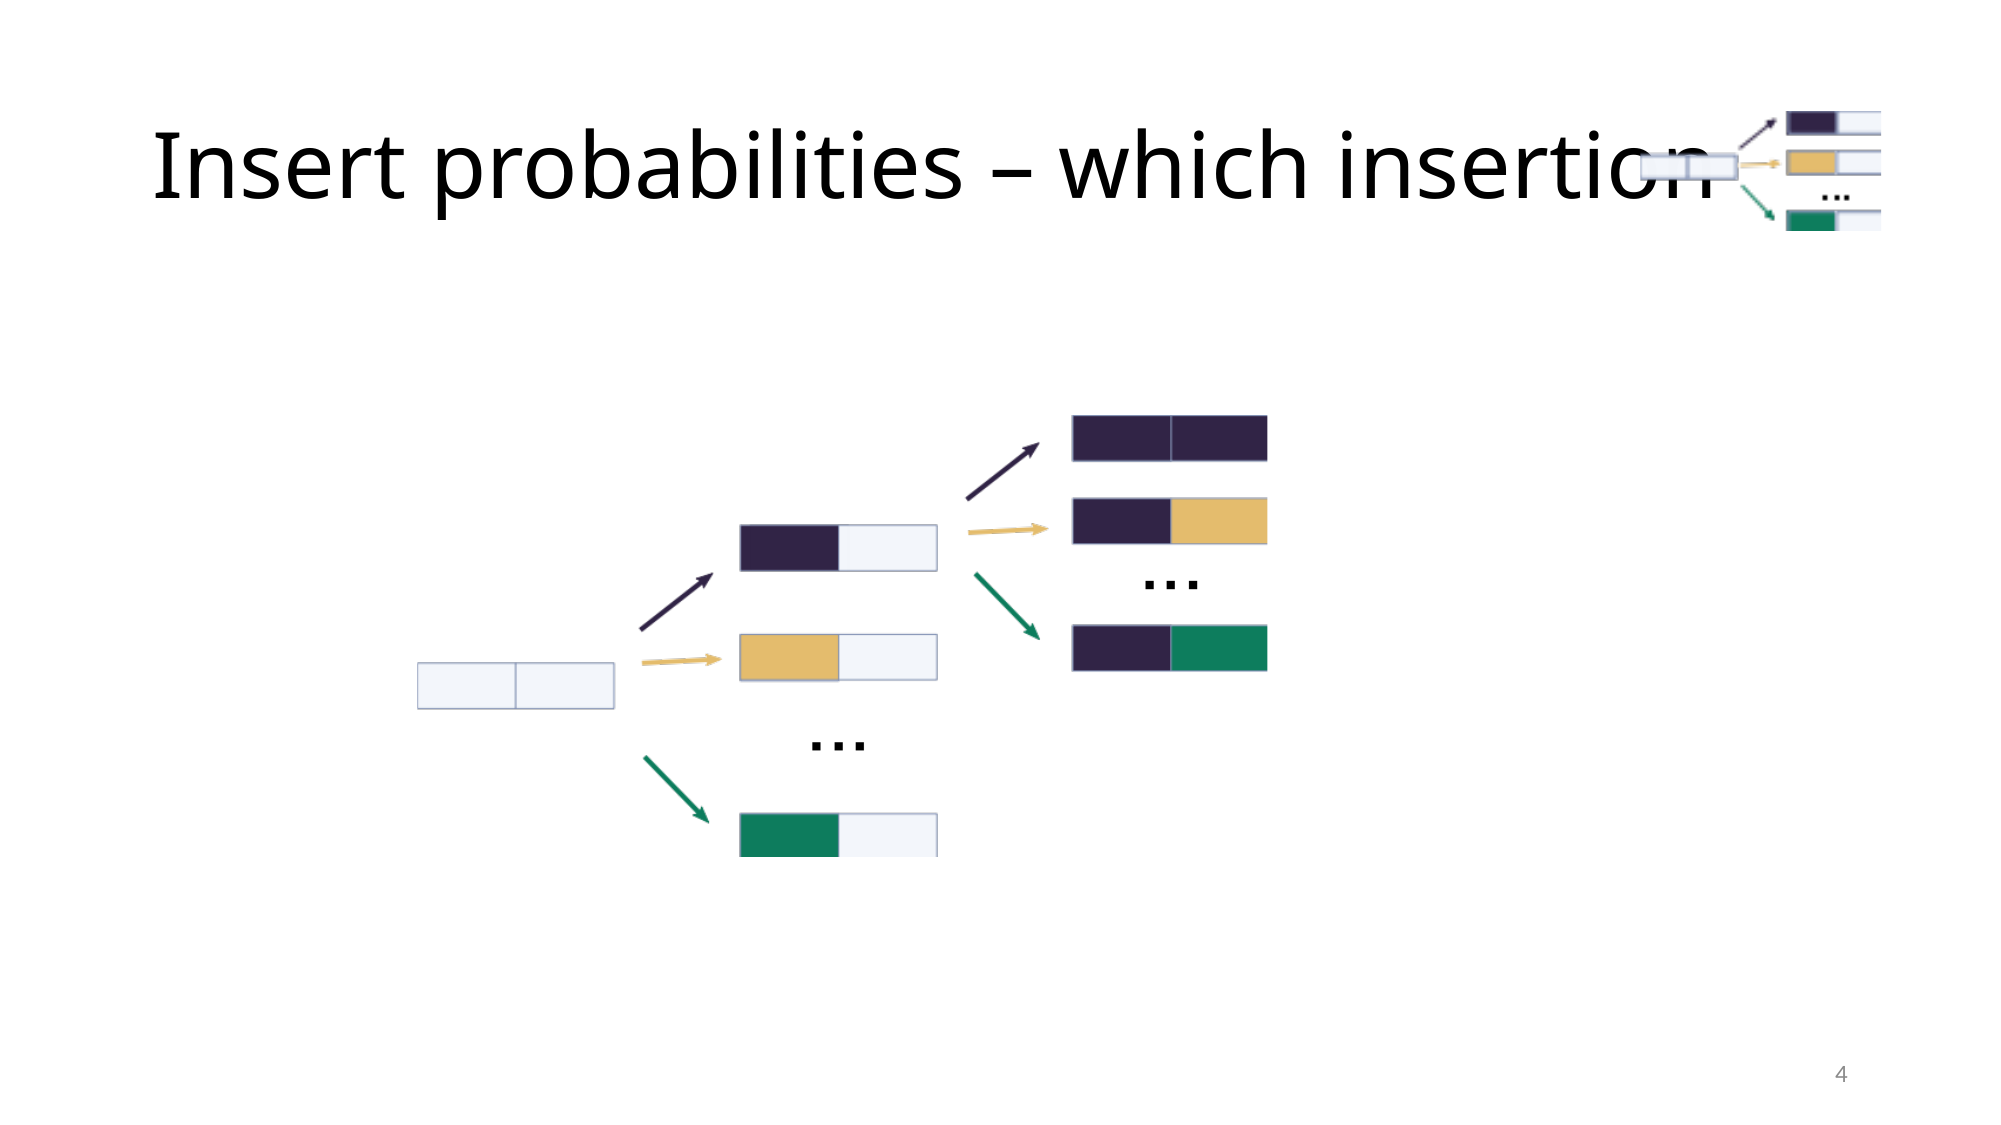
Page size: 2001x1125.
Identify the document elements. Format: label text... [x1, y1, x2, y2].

picture [1640, 111, 1882, 231]
text_box Insert probabilities – which insertion [137, 59, 1863, 278]
slide_number 4 [1412, 1042, 1863, 1103]
picture [417, 415, 1268, 858]
